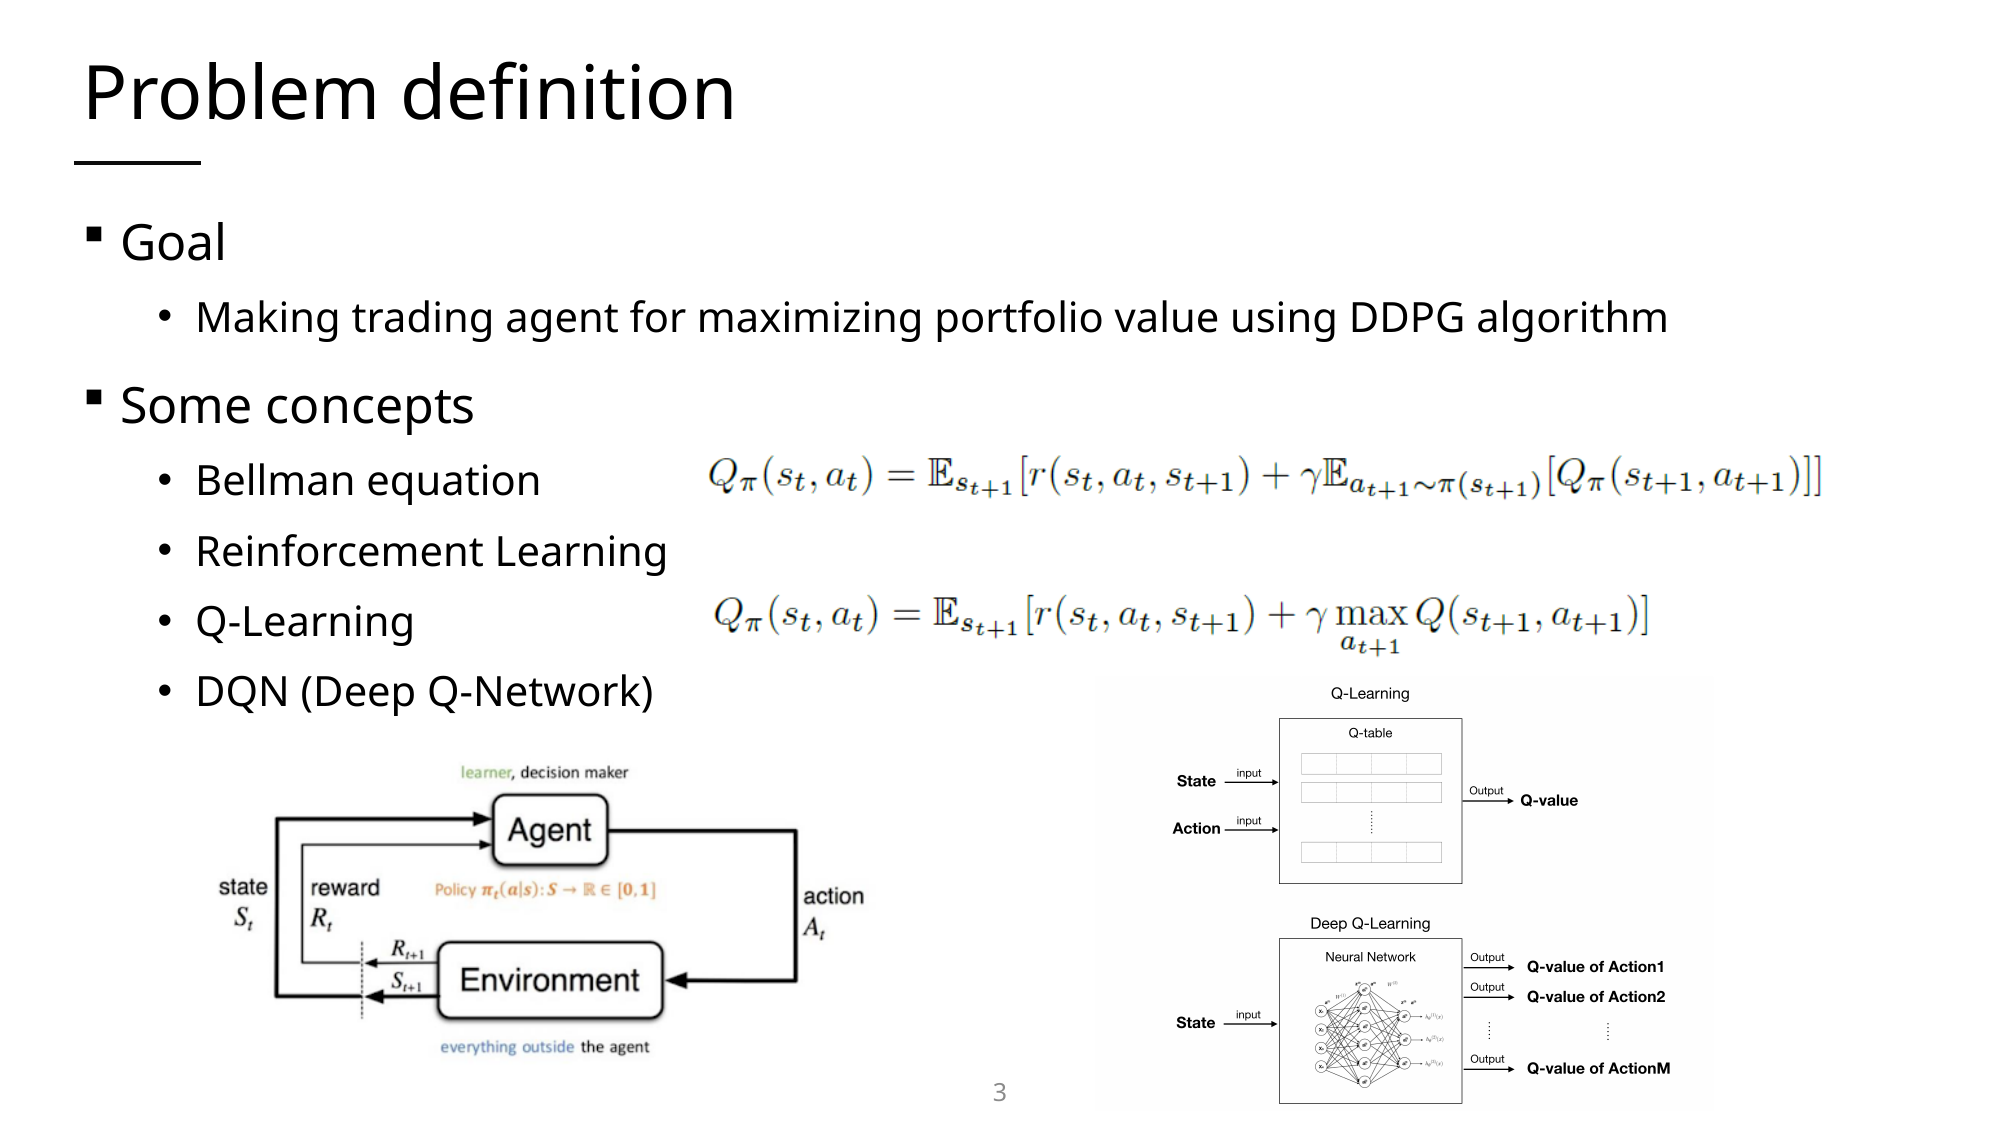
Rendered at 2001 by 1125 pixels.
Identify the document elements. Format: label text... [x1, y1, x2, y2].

title Problem definition [67, 14, 1933, 175]
list Goal Making trading agent for maximizing portfolio value using DDPG algorithm Some concepts Bellman equation Reinforcement Learning Q-Learning DQN (Deep Q-Network) [67, 190, 1933, 1052]
slide_number 3 [774, 1063, 1225, 1124]
picture [1095, 676, 1714, 1111]
picture [703, 582, 1651, 660]
picture [215, 754, 878, 1068]
picture [703, 440, 1825, 504]
